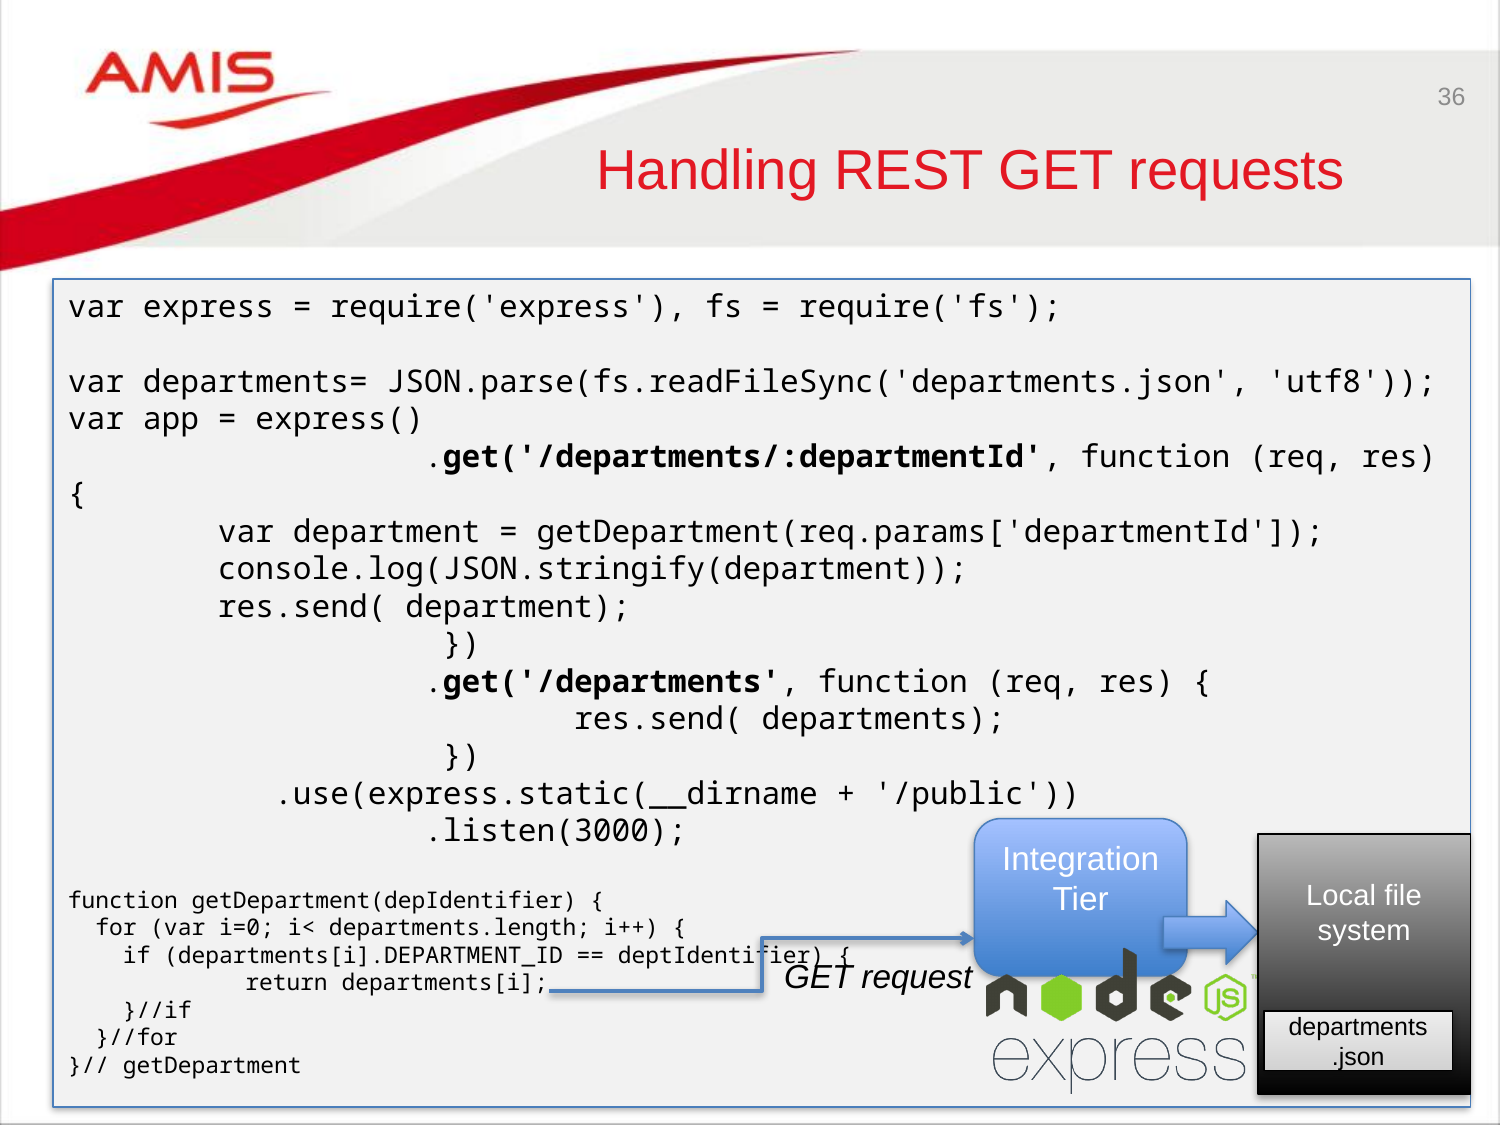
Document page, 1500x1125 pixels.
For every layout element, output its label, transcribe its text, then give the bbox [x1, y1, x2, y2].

text_box departments .json [1265, 1010, 1453, 1071]
picture [971, 916, 1281, 1108]
picture [0, 0, 1500, 1125]
text_box Local file system [1257, 833, 1471, 1095]
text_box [548, 938, 975, 992]
text_box [1225, 899, 1242, 915]
slide_number 36 [1328, 54, 1481, 138]
text_box Integration Tier [973, 817, 1188, 939]
text_box var express = require('express'), fs = require('fs'); var departments= JSON.parse(fs.readFileSync('departments.json', 'utf8')); var app = express() .get('/departments/:departmentId', function (req, res) { var department = getDepartment(req.params['departmentId']); console.log(JSON.stringify(department)); res.send( department); }) .get('/departments', function (req, res) { res.send( departments); }) .use(express.static(__dirname + '/public')) .listen(3000); function getDepartment(depIdentifier) { for (var i=0; i< departments.length; i++) { if (departments[i].DEPARTMENT_ID == deptIdentifier) { return departments[i]; }//if }//for }// getDepartment [53, 278, 1481, 1125]
title Handling REST GET requests [596, 90, 1447, 253]
text_box GET request [769, 997, 980, 1003]
